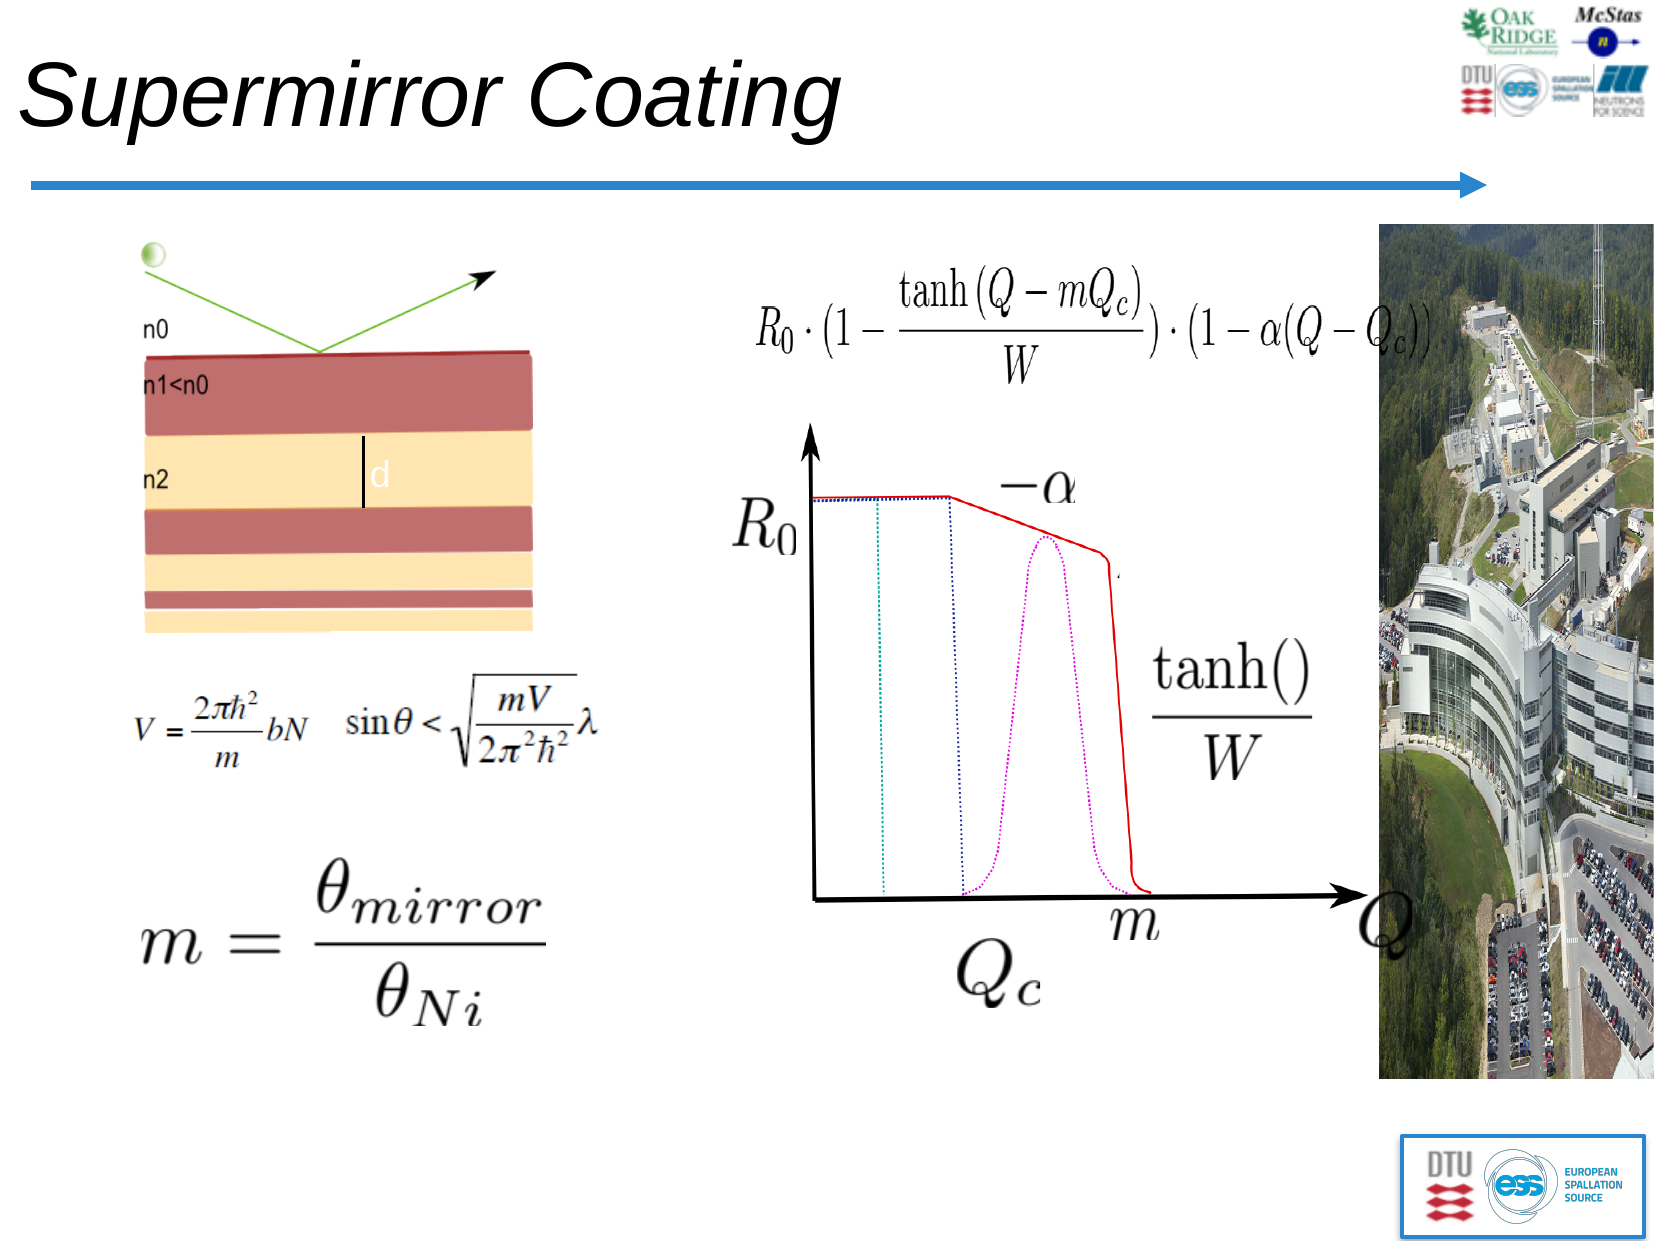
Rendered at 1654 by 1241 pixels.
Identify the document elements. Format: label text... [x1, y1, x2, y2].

picture [956, 938, 1041, 1008]
picture [755, 224, 1654, 1079]
picture [1508, 64, 1651, 117]
picture [330, 631, 619, 786]
picture [117, 686, 320, 774]
picture [1425, 1149, 1476, 1224]
title Supermirror Coating [17, 31, 1508, 163]
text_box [141, 241, 533, 633]
picture [141, 855, 547, 1026]
picture [1484, 1149, 1622, 1224]
picture [1459, 6, 1652, 59]
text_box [732, 418, 1371, 987]
